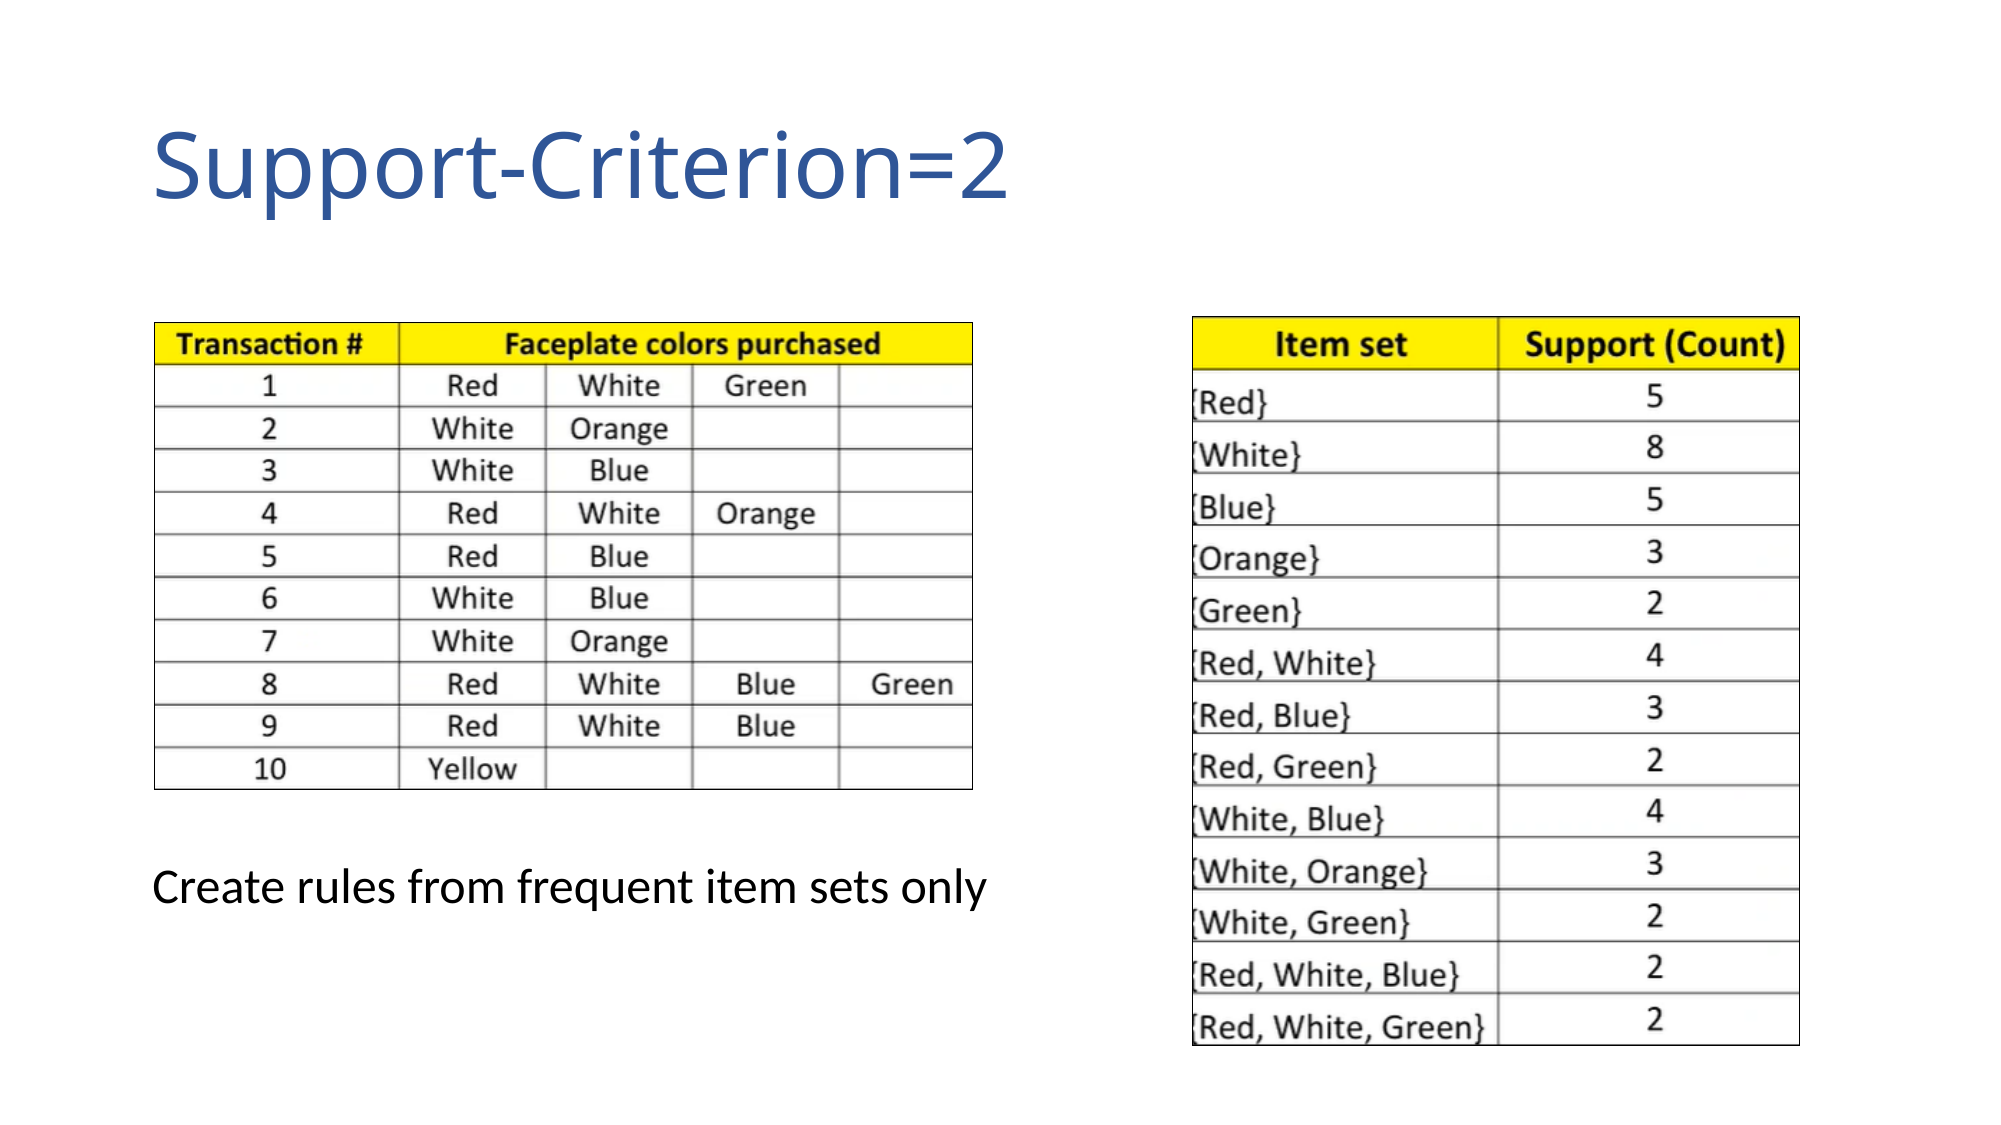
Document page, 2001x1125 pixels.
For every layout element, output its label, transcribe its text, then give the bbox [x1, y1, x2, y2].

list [154, 322, 973, 790]
text_box Create rules from frequent item sets only [137, 846, 1039, 921]
title Support-Criterion=2 [137, 59, 1863, 278]
picture [1192, 316, 1800, 1046]
